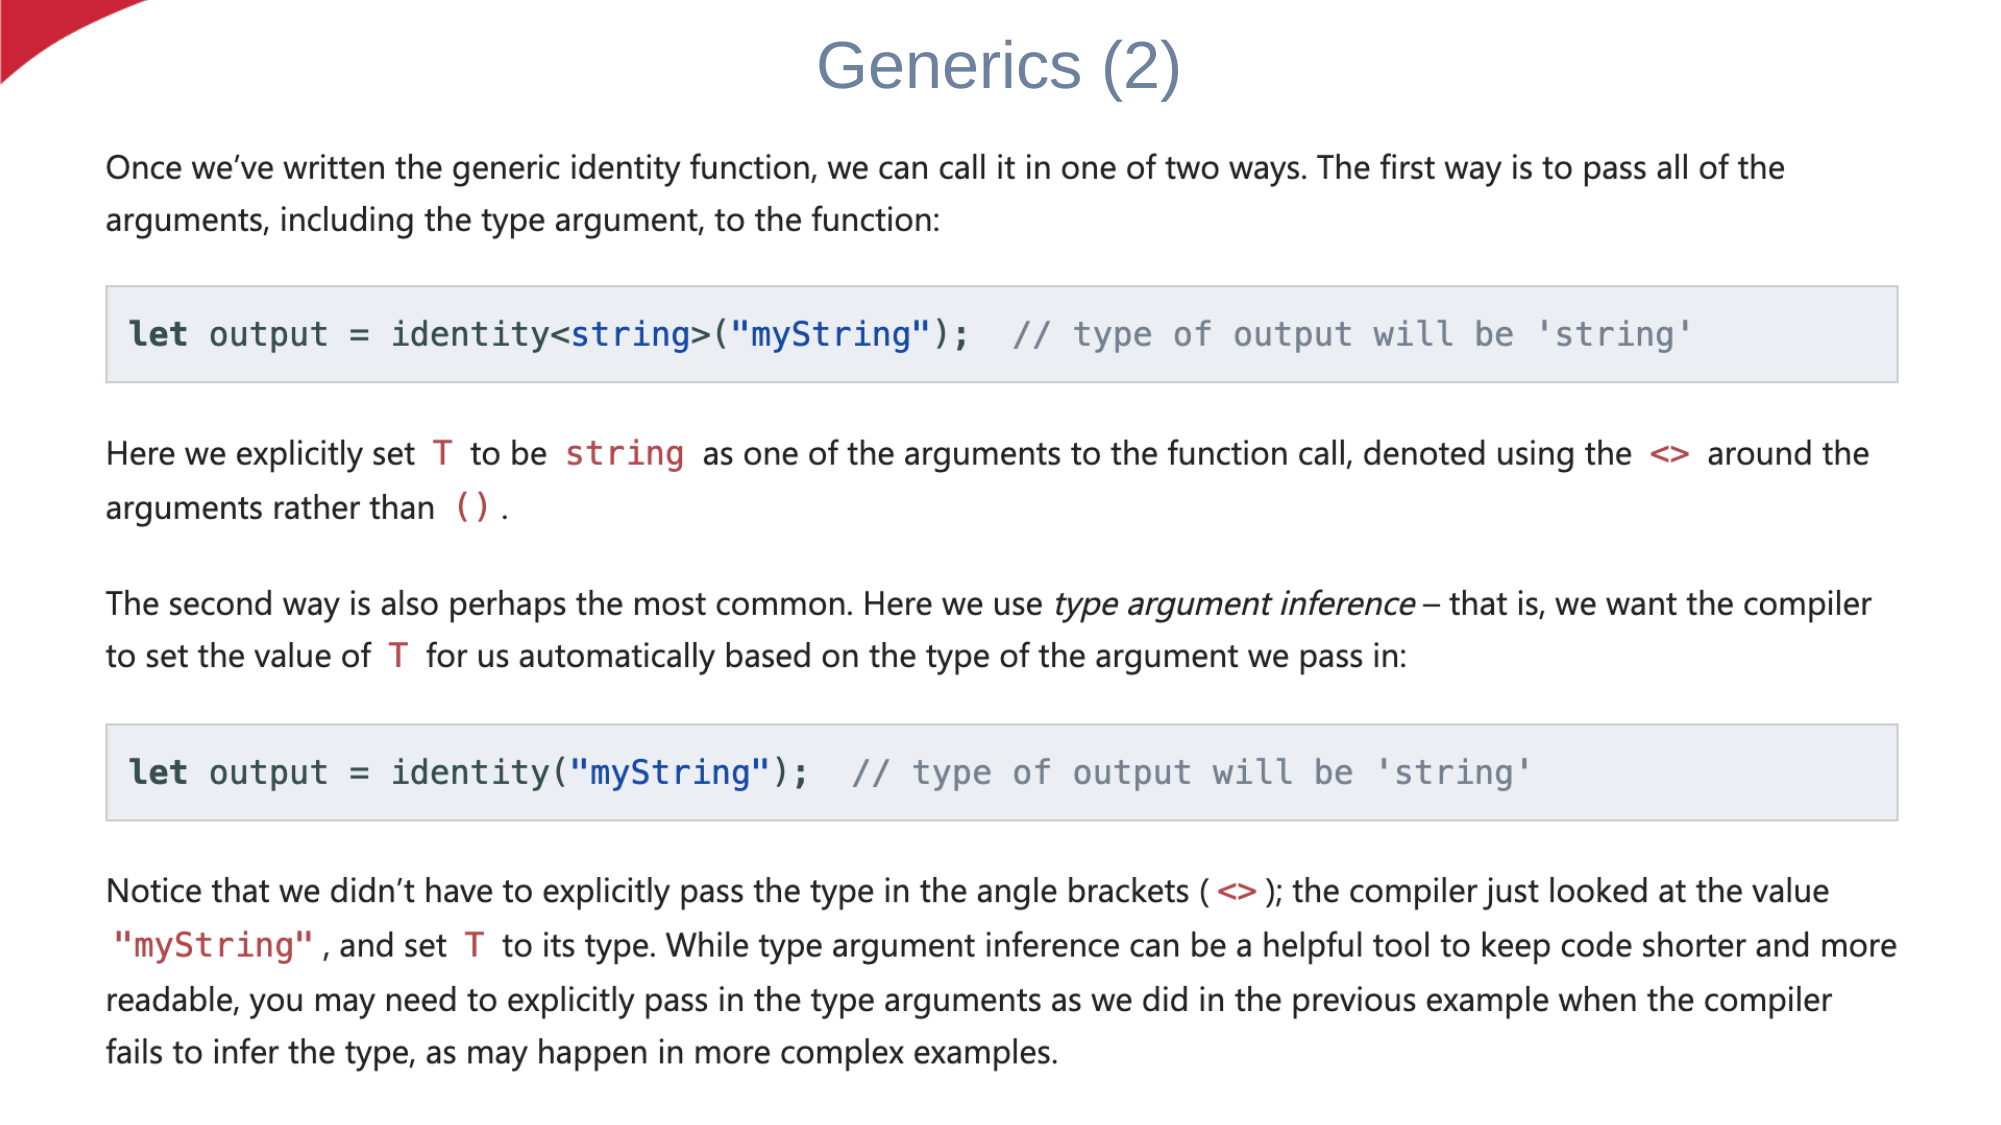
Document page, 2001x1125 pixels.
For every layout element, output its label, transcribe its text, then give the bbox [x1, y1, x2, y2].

title Generics (2) [137, 24, 1863, 115]
picture [93, 854, 1907, 1076]
picture [93, 135, 1907, 834]
picture [0, 0, 158, 89]
